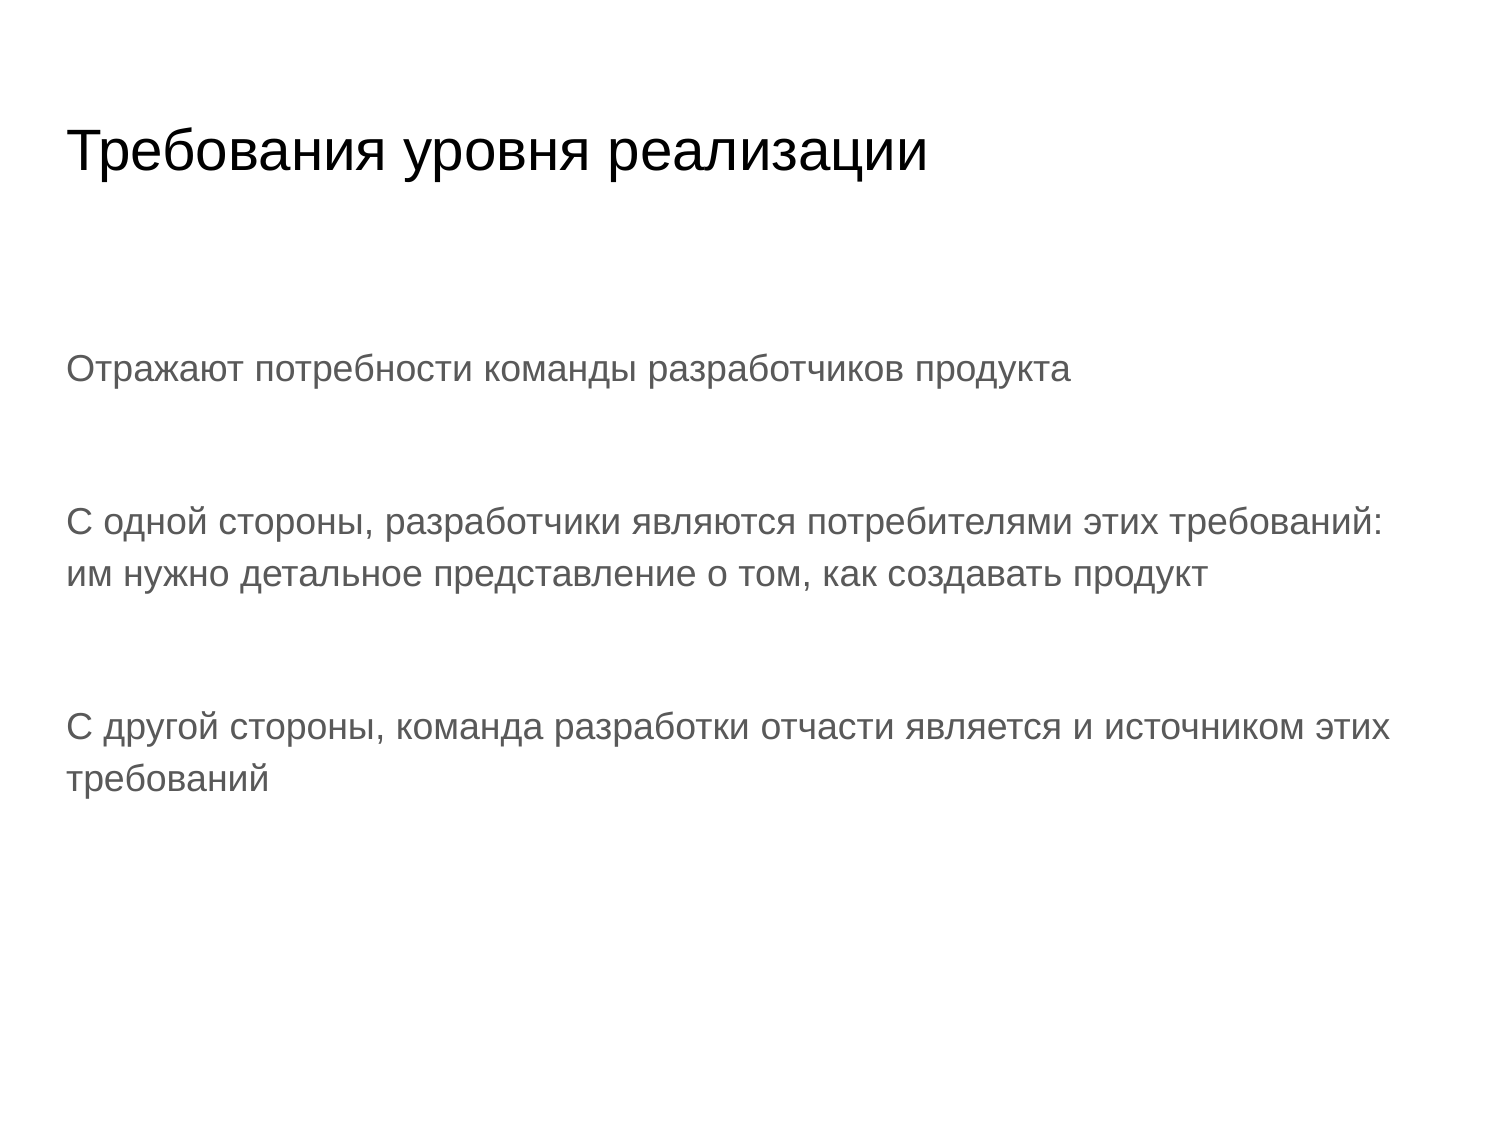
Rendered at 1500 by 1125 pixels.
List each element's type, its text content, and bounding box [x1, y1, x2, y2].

title Требования уровня реализации [51, 97, 1449, 223]
list Отражают потребности команды разработчиков продукта С одной стороны, разработчики являются потребителями этих требований: им нужно детальное представление о том, как создавать продукт С другой стороны, команда разработки отчасти является и источником этих требований [51, 252, 1449, 1000]
